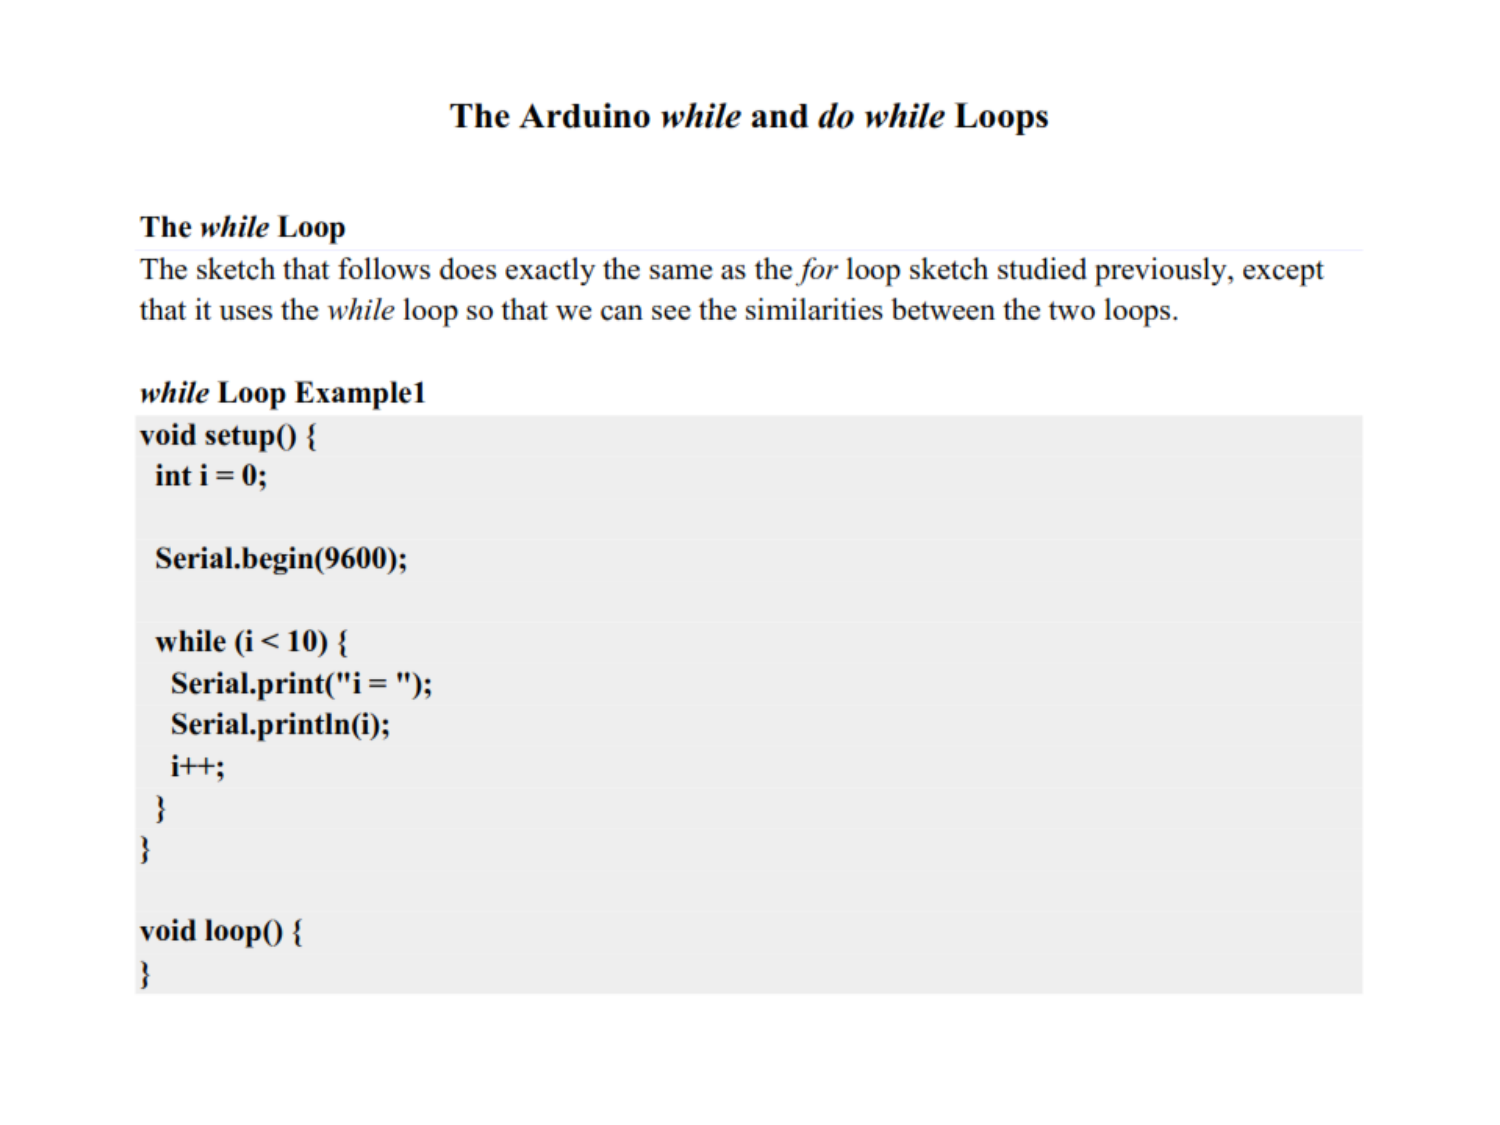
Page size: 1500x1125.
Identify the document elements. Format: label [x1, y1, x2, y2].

picture [24, 62, 1500, 1034]
